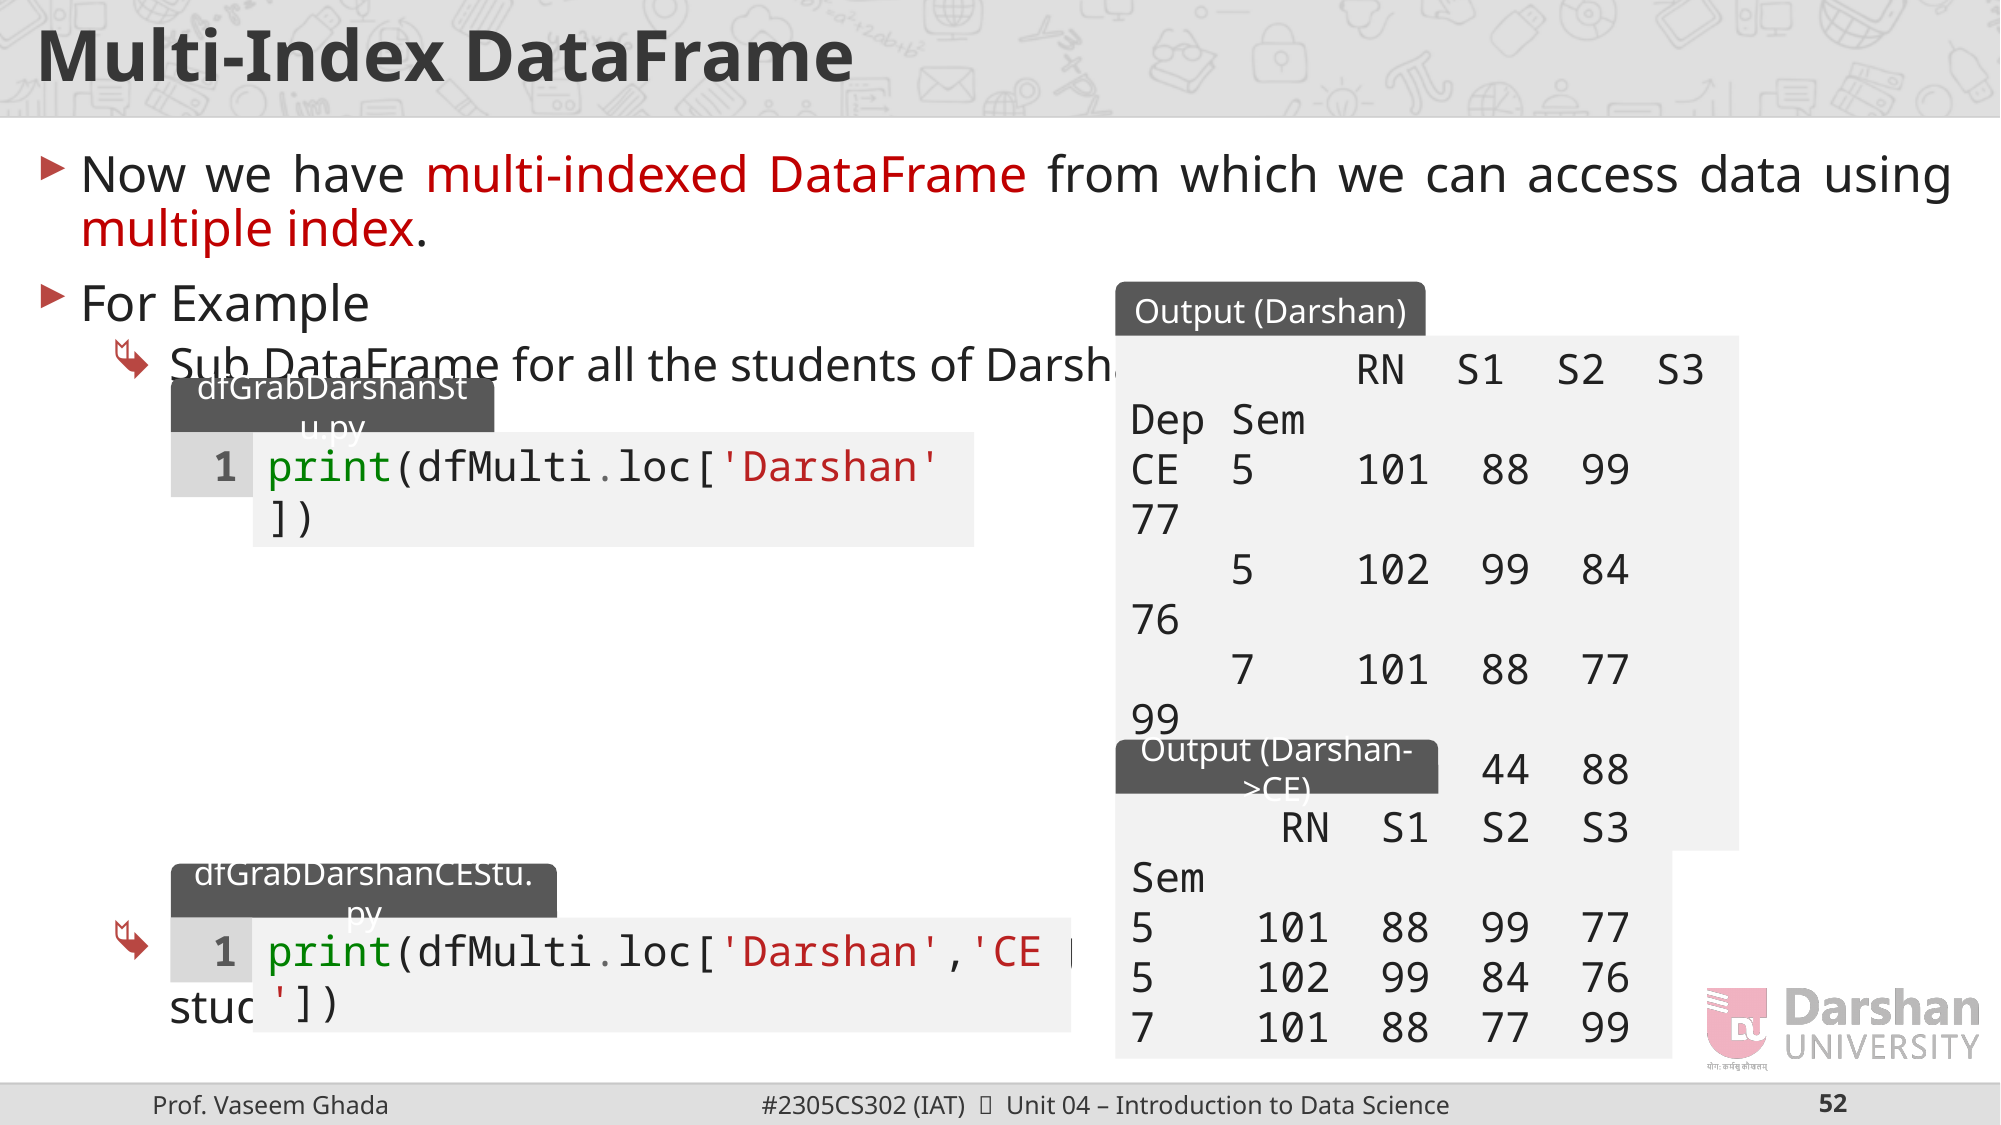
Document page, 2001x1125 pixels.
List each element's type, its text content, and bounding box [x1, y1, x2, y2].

title Multi-Index DataFrame [0, 0, 2000, 117]
list Now we have multi-indexed DataFrame from which we can access data using multiple index. For Example Sub DataFrame for all the students of Darshan Sub DataFrame for Computer Engineering students from Darshan [21, 141, 1969, 1059]
text_box dfGrabDarshanCEStu.py [169, 862, 559, 919]
text_box Output (Darshan) [1114, 280, 1427, 337]
text_box RN S1 S2 S3 Sem 5 101 88 99 77 5 102 99 84 76 7 101 88 77 99 [1115, 793, 1673, 1059]
text_box print(dfMulti.loc['Darshan','CE']) [252, 917, 1072, 1033]
text_box Output (Darshan->CE) [1114, 738, 1440, 795]
text_box print(dfMulti.loc['Darshan']) [252, 432, 975, 547]
text_box dfGrabDarshanStu.py [169, 377, 496, 434]
picture [1707, 988, 1979, 1071]
text_box 1 [170, 917, 253, 983]
text_box RN S1 S2 S3 Dep Sem CE 5 101 88 99 77 5 102 99 84 76 7 101 88 77 99 ME 5 101 44 88 99 [1115, 335, 1740, 851]
text_box 1 [170, 434, 253, 498]
